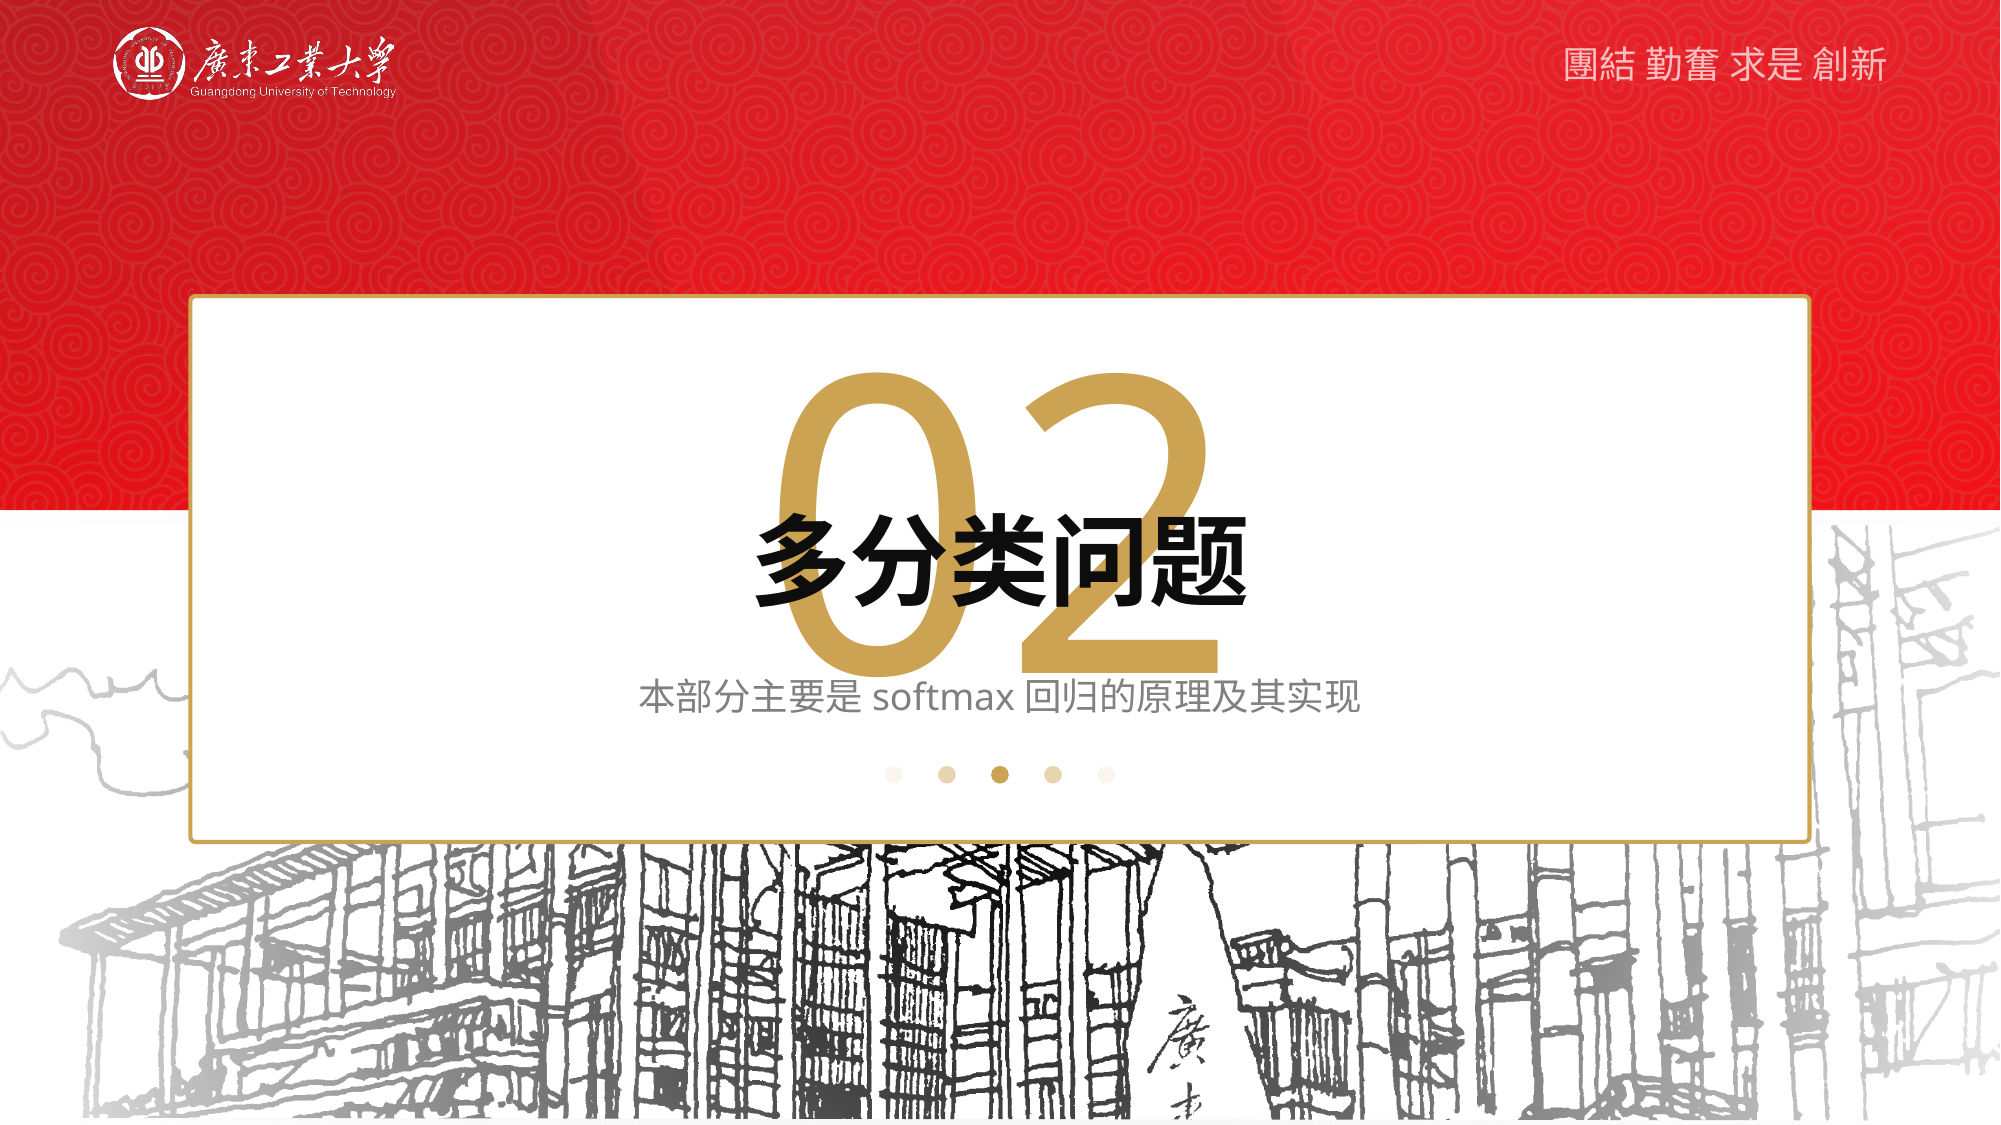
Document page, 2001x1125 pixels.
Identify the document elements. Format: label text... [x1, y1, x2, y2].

list 本部分主要是softmax回归的原理及其实现 [553, 670, 1447, 727]
list 多分类问题 [553, 504, 1447, 629]
text_box 实现代码部分如下： [778, 845, 1217, 1039]
title 02 [642, 629, 1358, 670]
picture [910, 845, 1085, 910]
title 02 [642, 727, 1358, 773]
title 02 [642, 305, 1358, 504]
